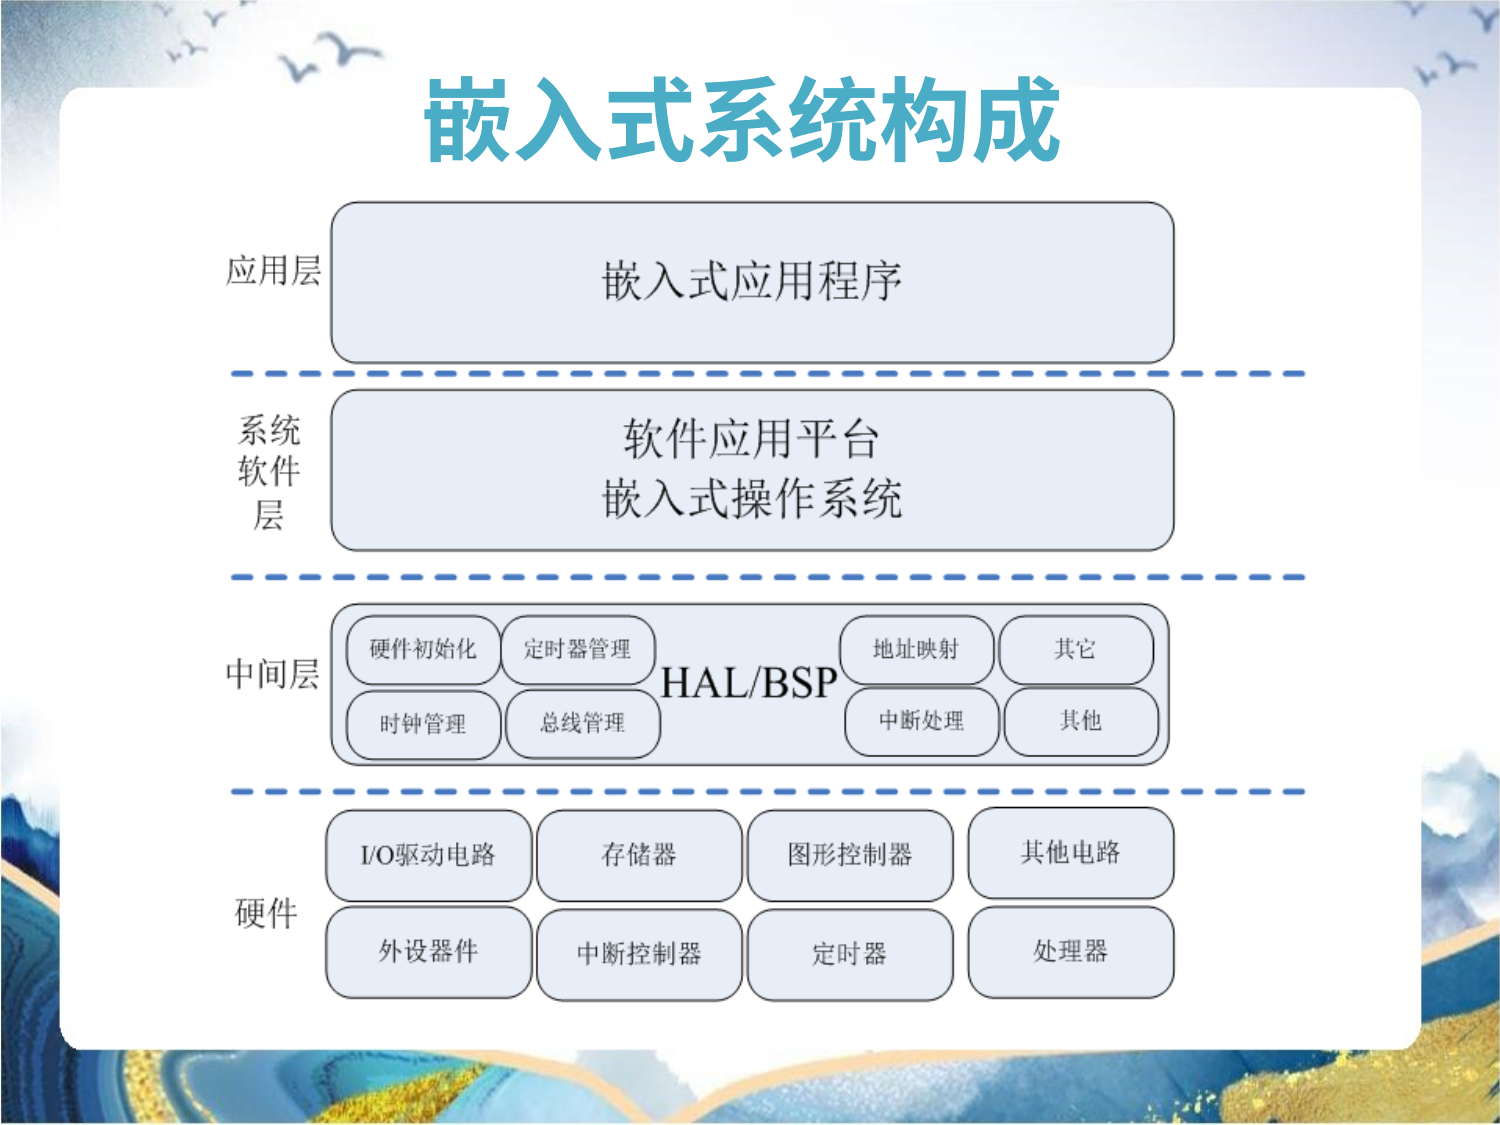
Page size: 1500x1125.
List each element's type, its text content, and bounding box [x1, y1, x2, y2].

title 嵌入式系统构成 [167, 39, 1318, 197]
picture [0, 0, 1500, 1125]
